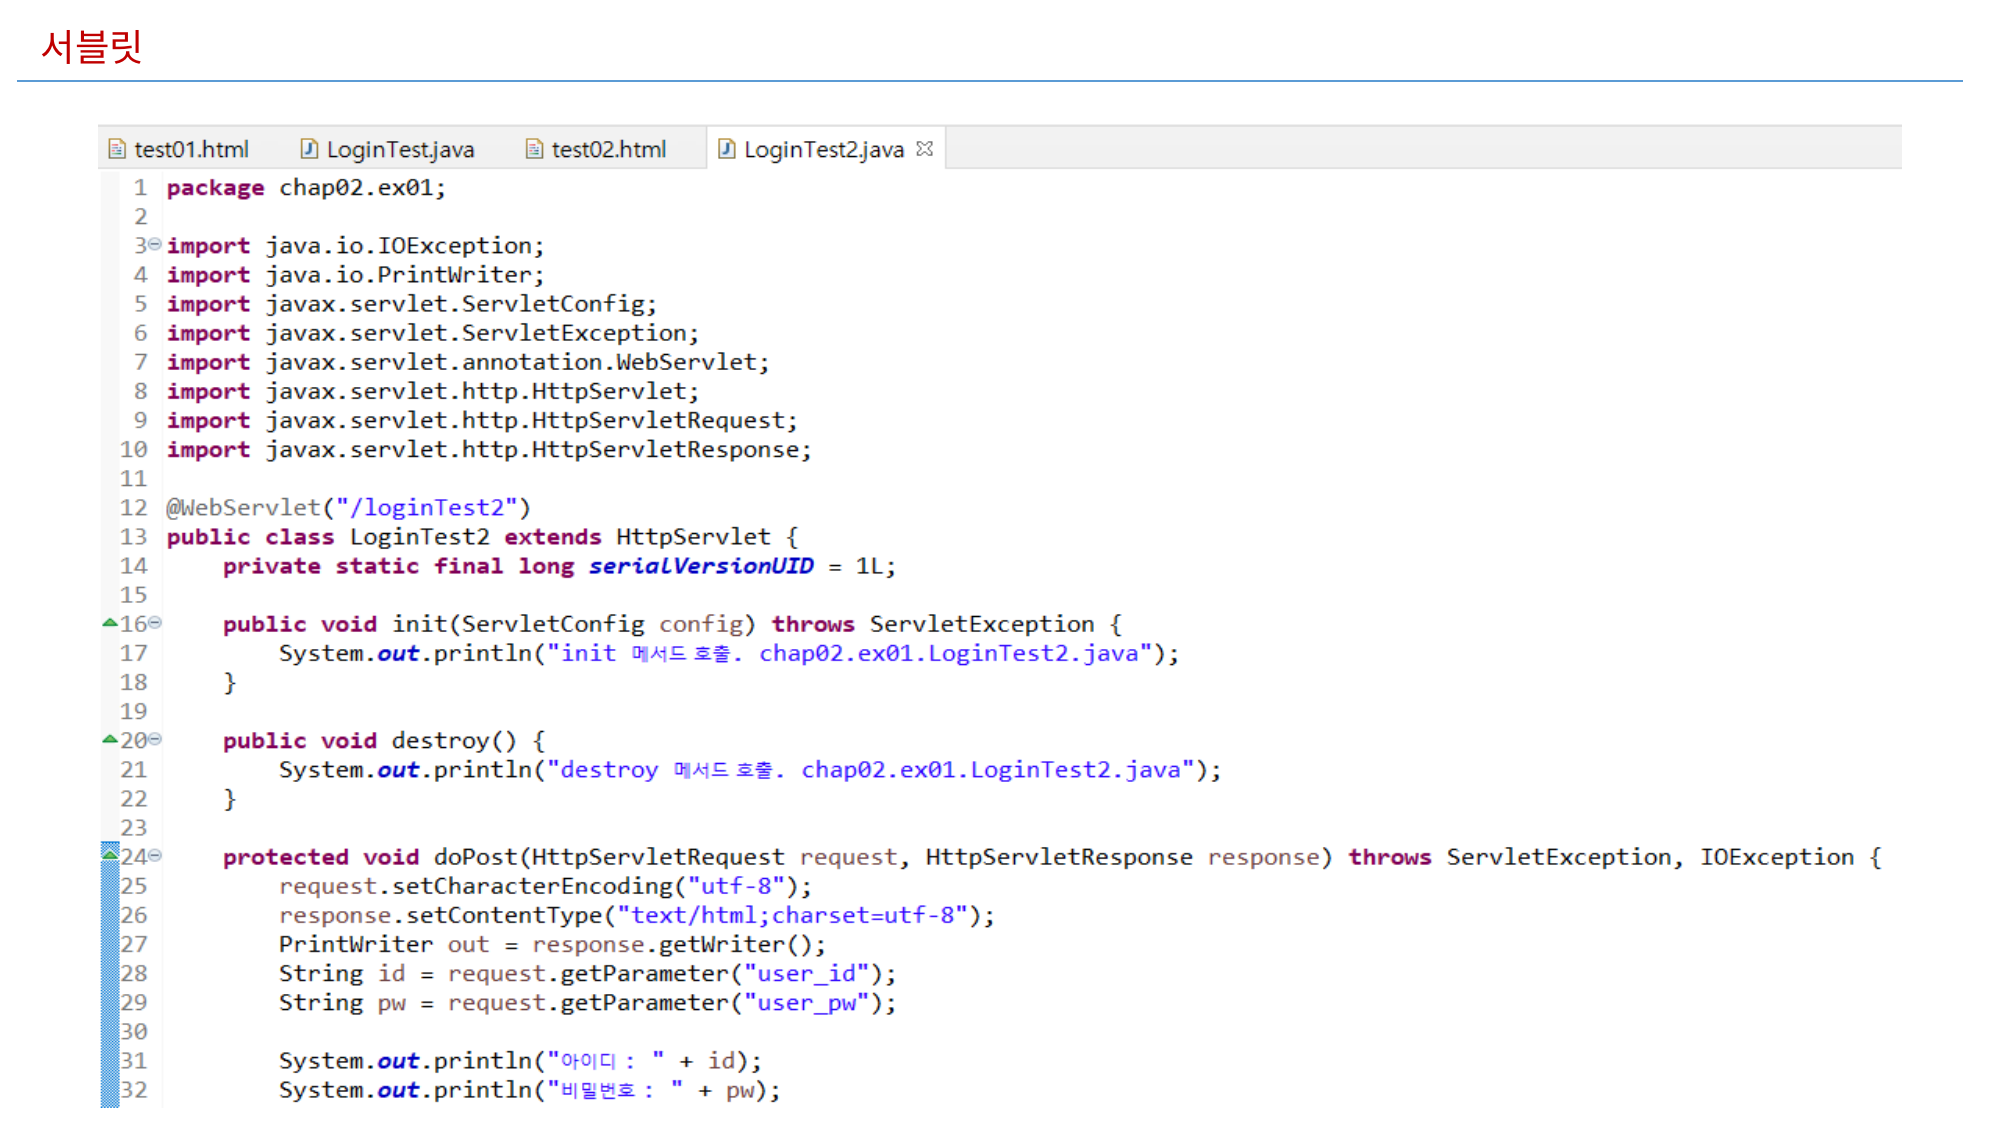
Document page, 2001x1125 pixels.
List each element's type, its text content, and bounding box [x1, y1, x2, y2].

picture [98, 124, 1902, 1109]
text_box 서블릿 [25, 16, 729, 77]
